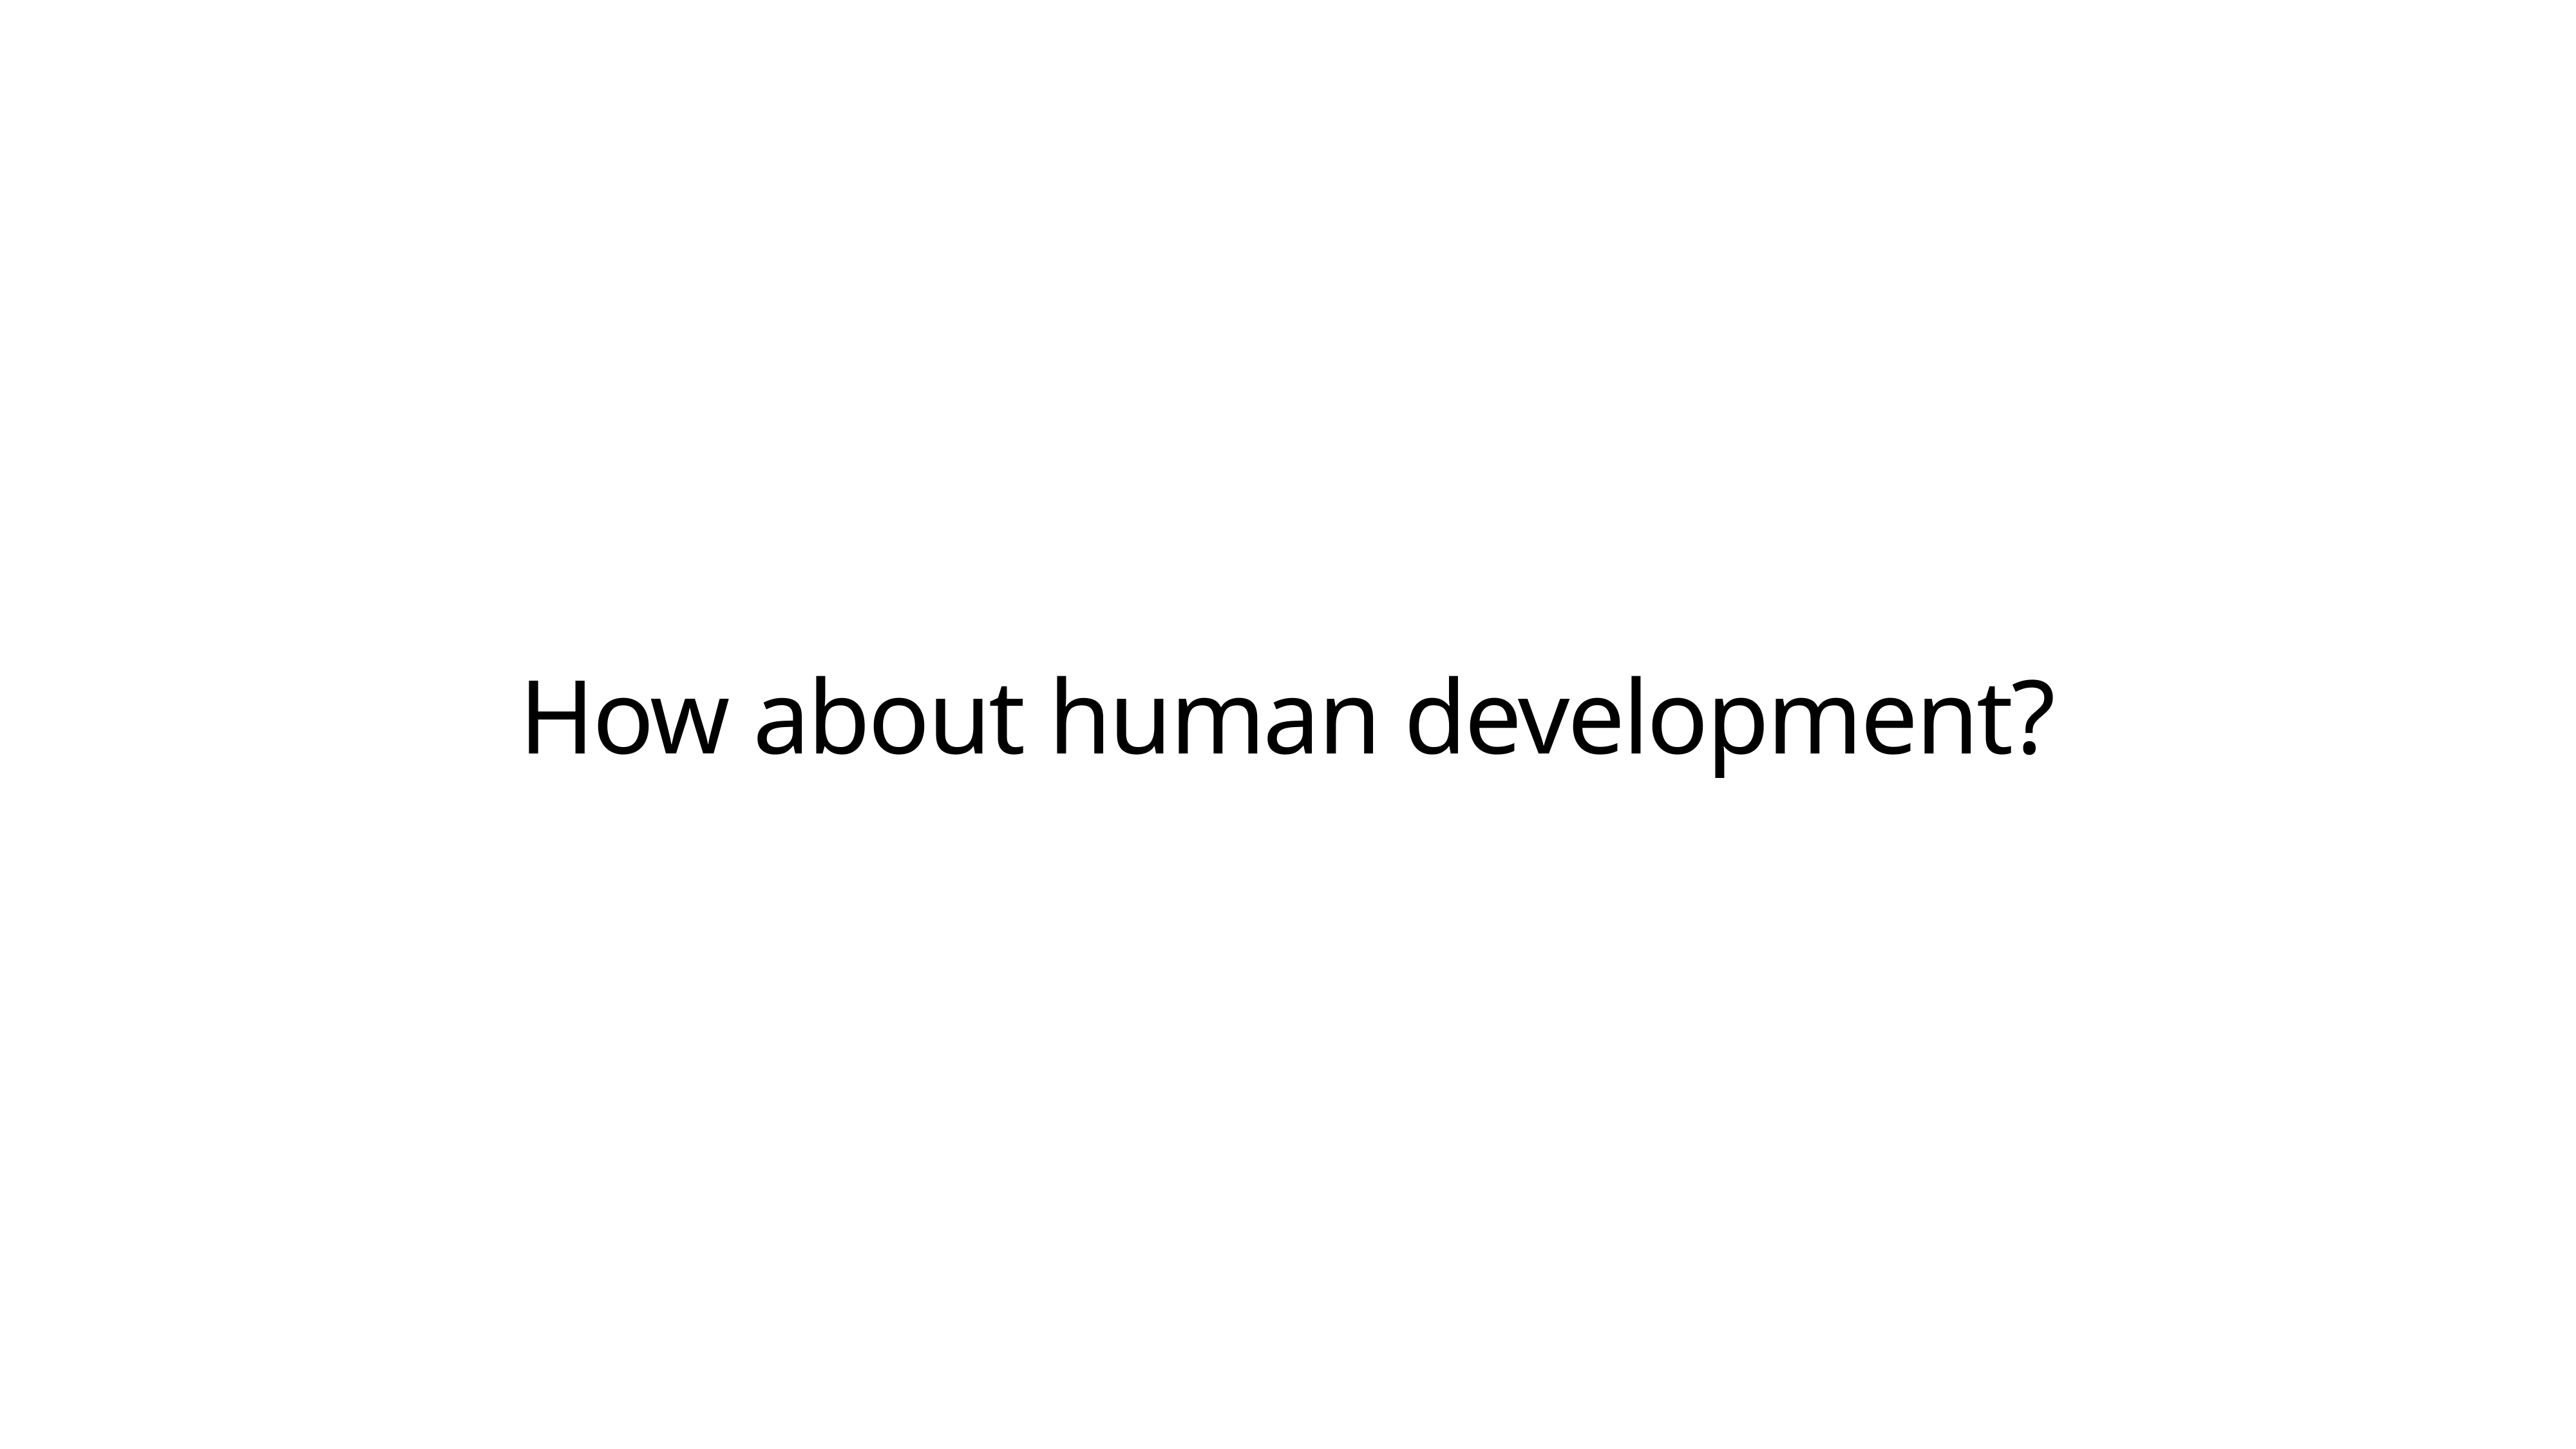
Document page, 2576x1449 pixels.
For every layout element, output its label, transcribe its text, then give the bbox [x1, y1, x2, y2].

list How about human development? [127, 519, 2449, 930]
